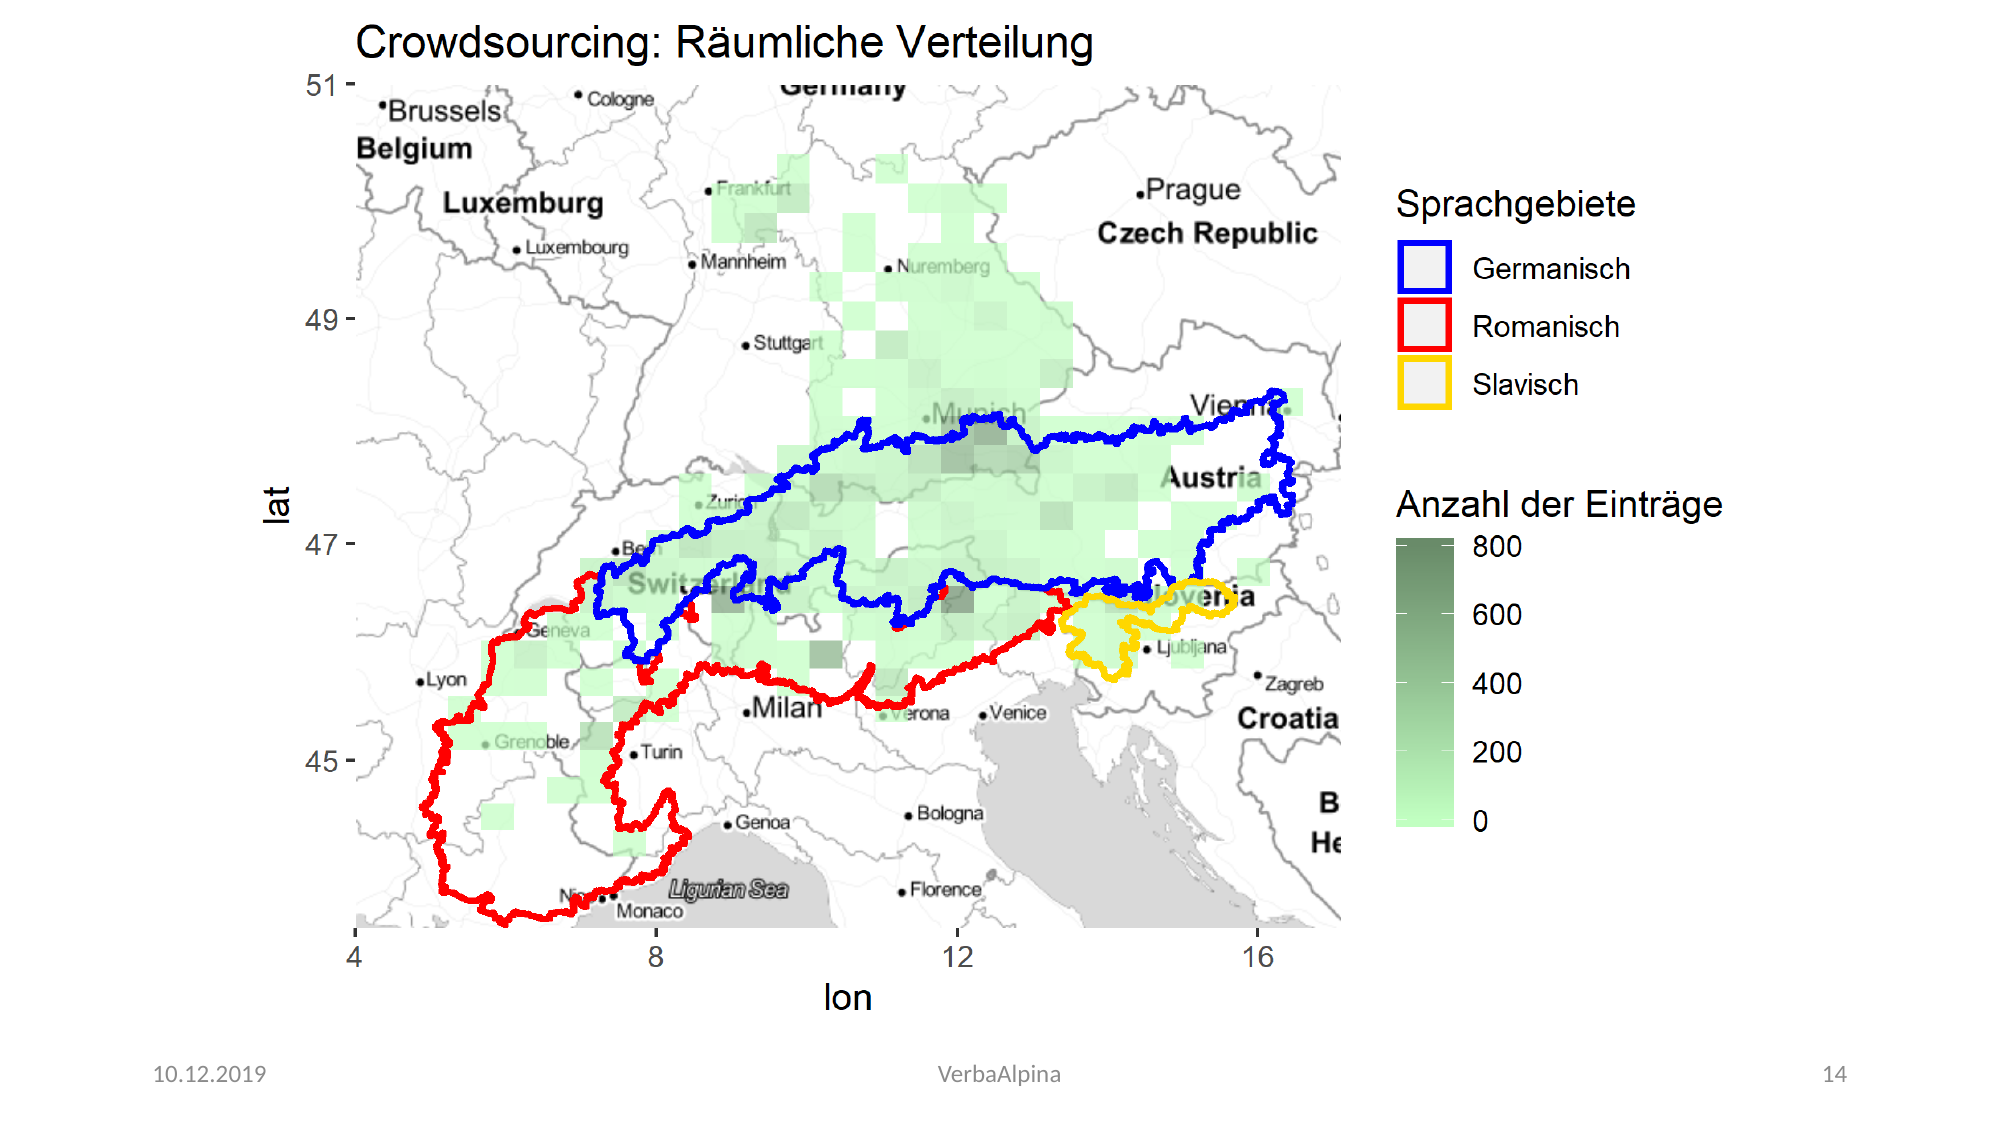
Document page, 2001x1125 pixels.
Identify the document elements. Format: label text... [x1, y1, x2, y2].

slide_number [137, 1042, 588, 1103]
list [243, 0, 1757, 1043]
footer VerbaAlpina [662, 1043, 1338, 1103]
slide_number 14 [1412, 1042, 1863, 1103]
